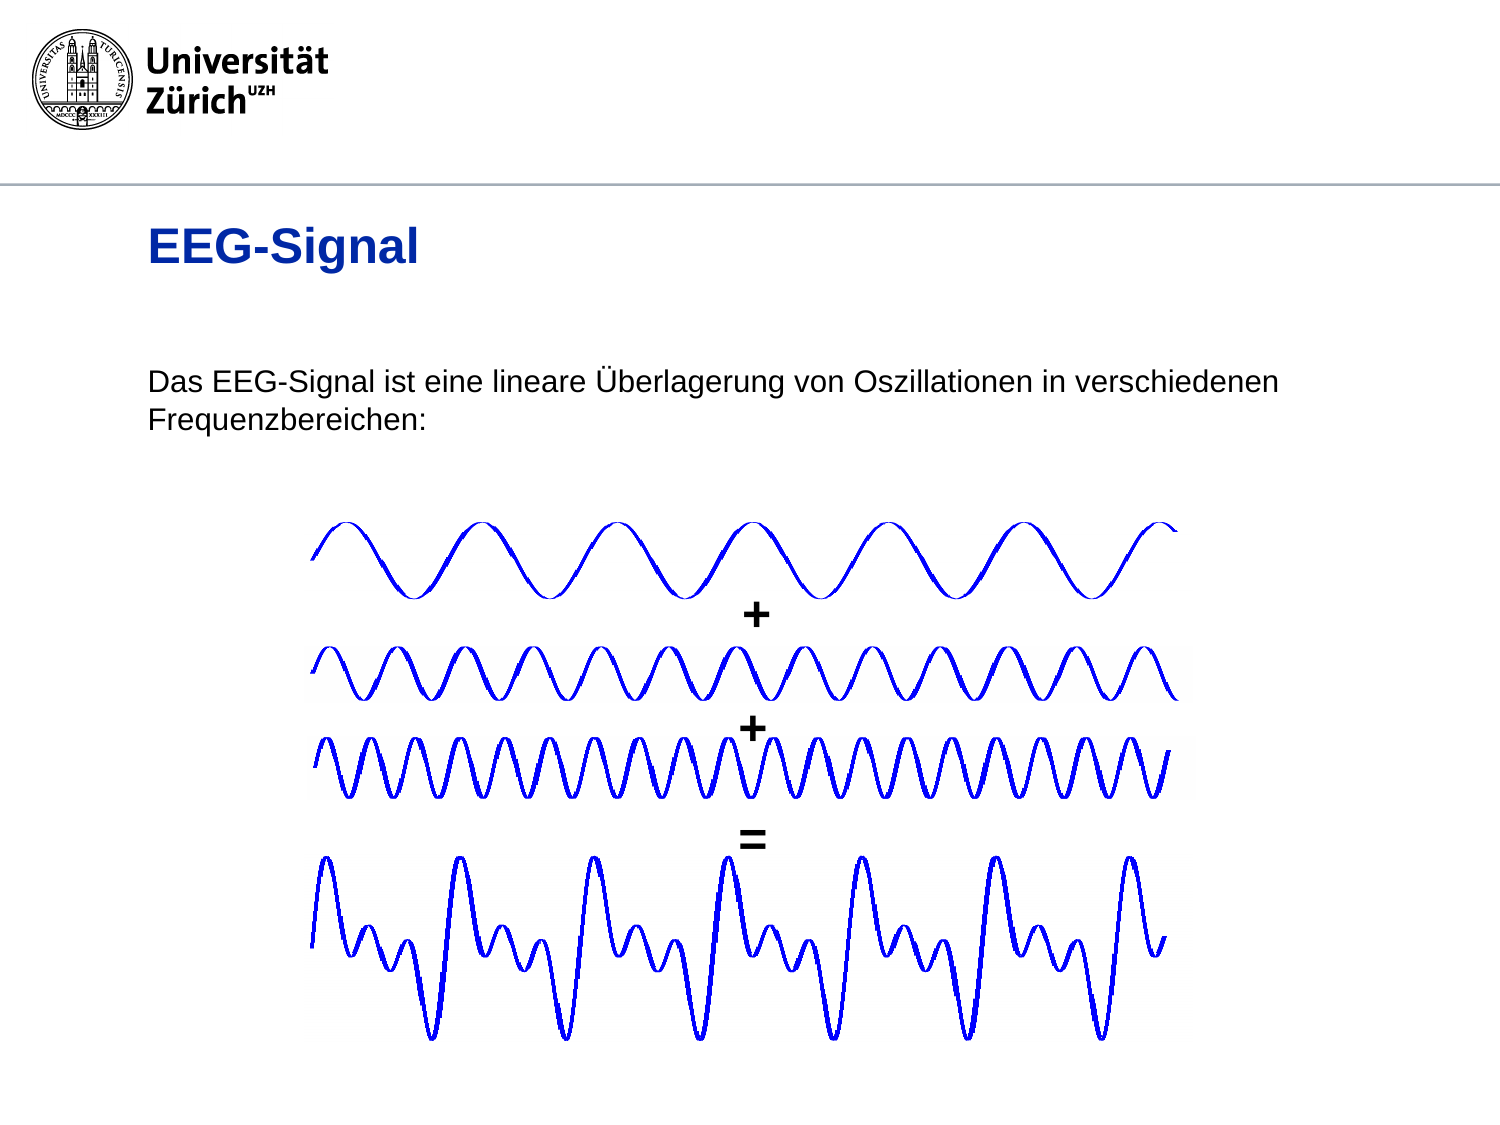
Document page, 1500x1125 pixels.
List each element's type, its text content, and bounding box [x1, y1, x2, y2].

picture [26, 23, 334, 136]
list Das EEG-Signal ist eine lineare Überlagerung von Oszillationen in verschiedenen Frequenzbereichen: [147, 361, 1353, 1000]
title EEG-Signal [147, 208, 1353, 291]
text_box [304, 519, 1196, 1042]
